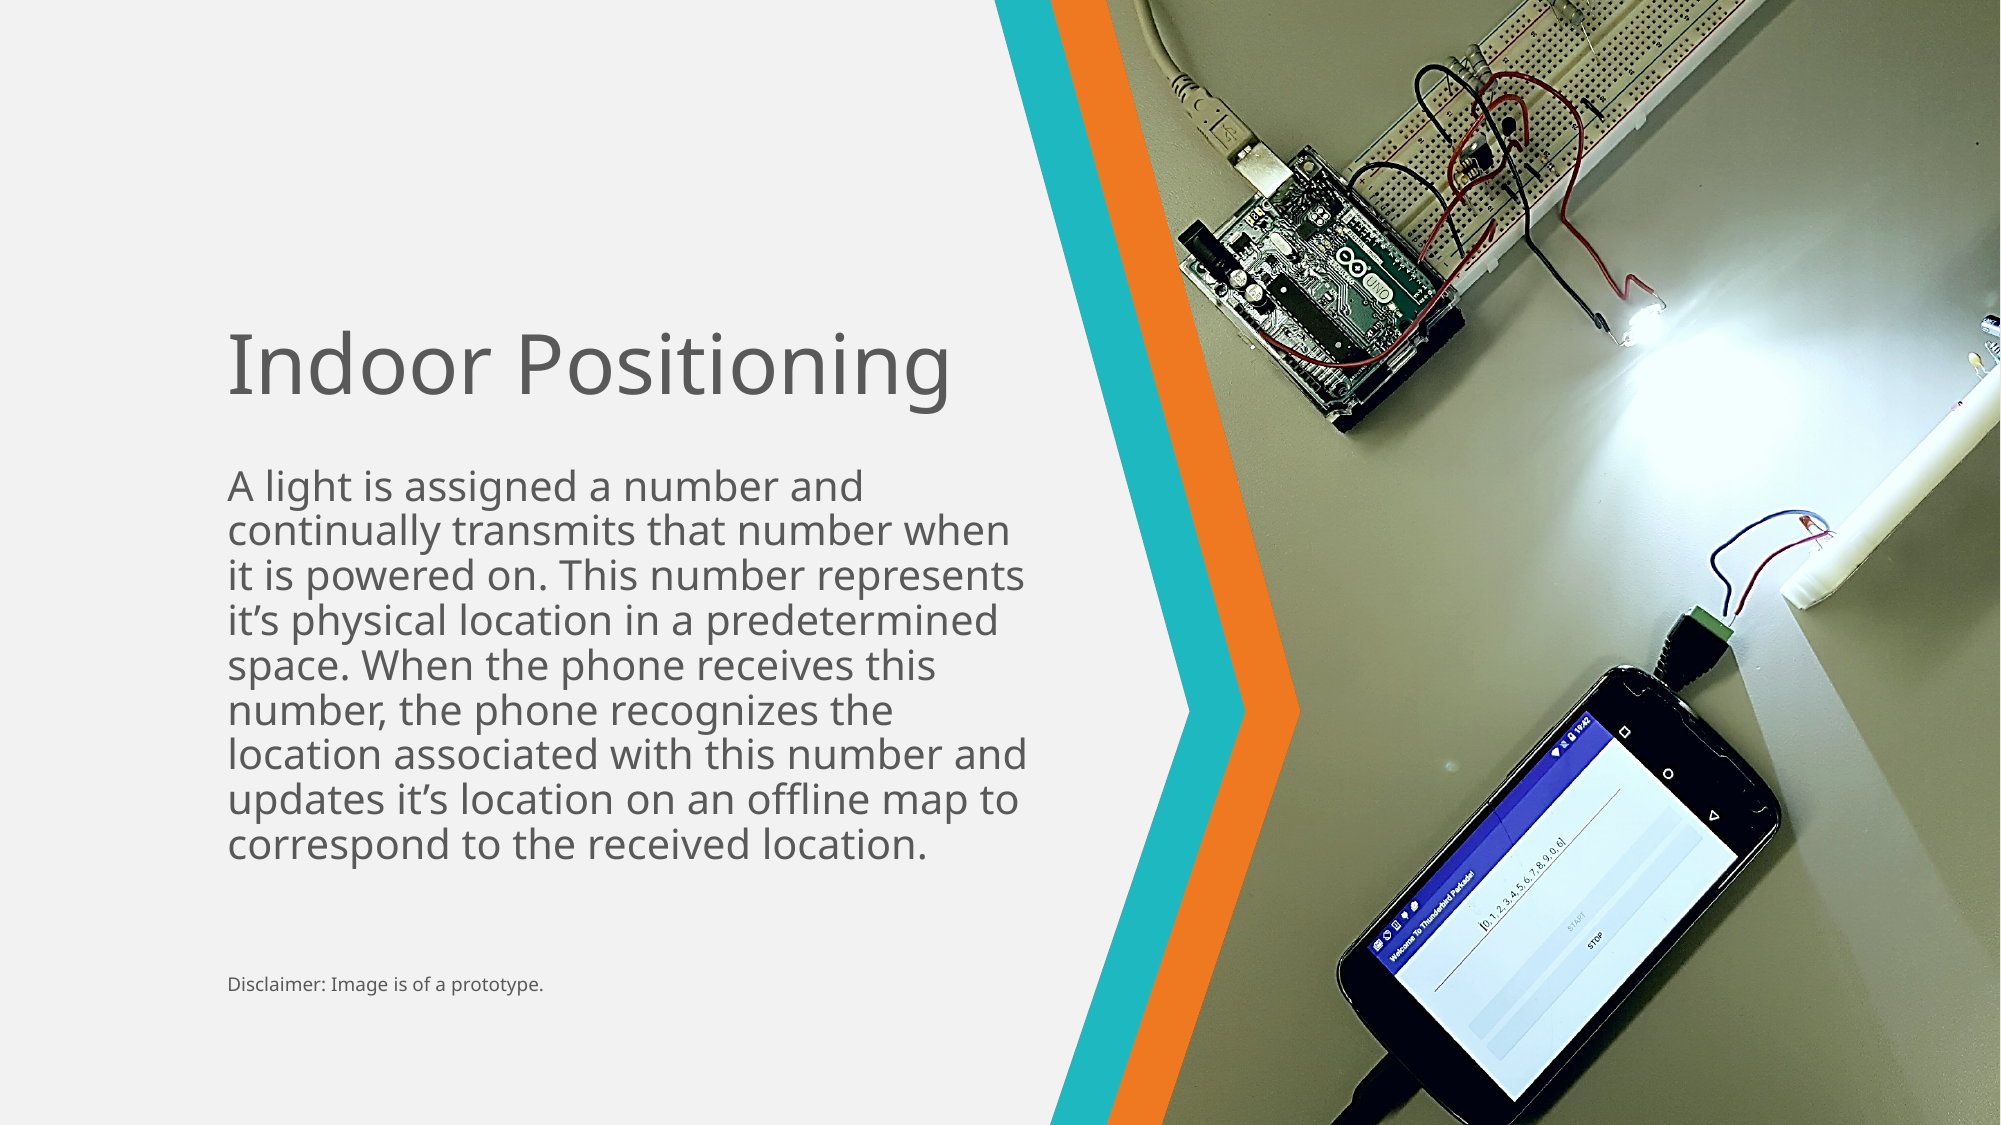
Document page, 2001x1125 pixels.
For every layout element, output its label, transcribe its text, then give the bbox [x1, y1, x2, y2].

picture [1106, 0, 2000, 1125]
subtitle A light is assigned a number and continually transmits that number when it is powered on. This number represents it’s physical location in a predetermined space. When the phone receives this number, the phone recognizes the location associated with this number and updates it’s location on an offline map to correspond to the received location. Disclaimer: Image is of a prototype. [212, 457, 1053, 1013]
title Indoor Positioning [212, 0, 1053, 420]
